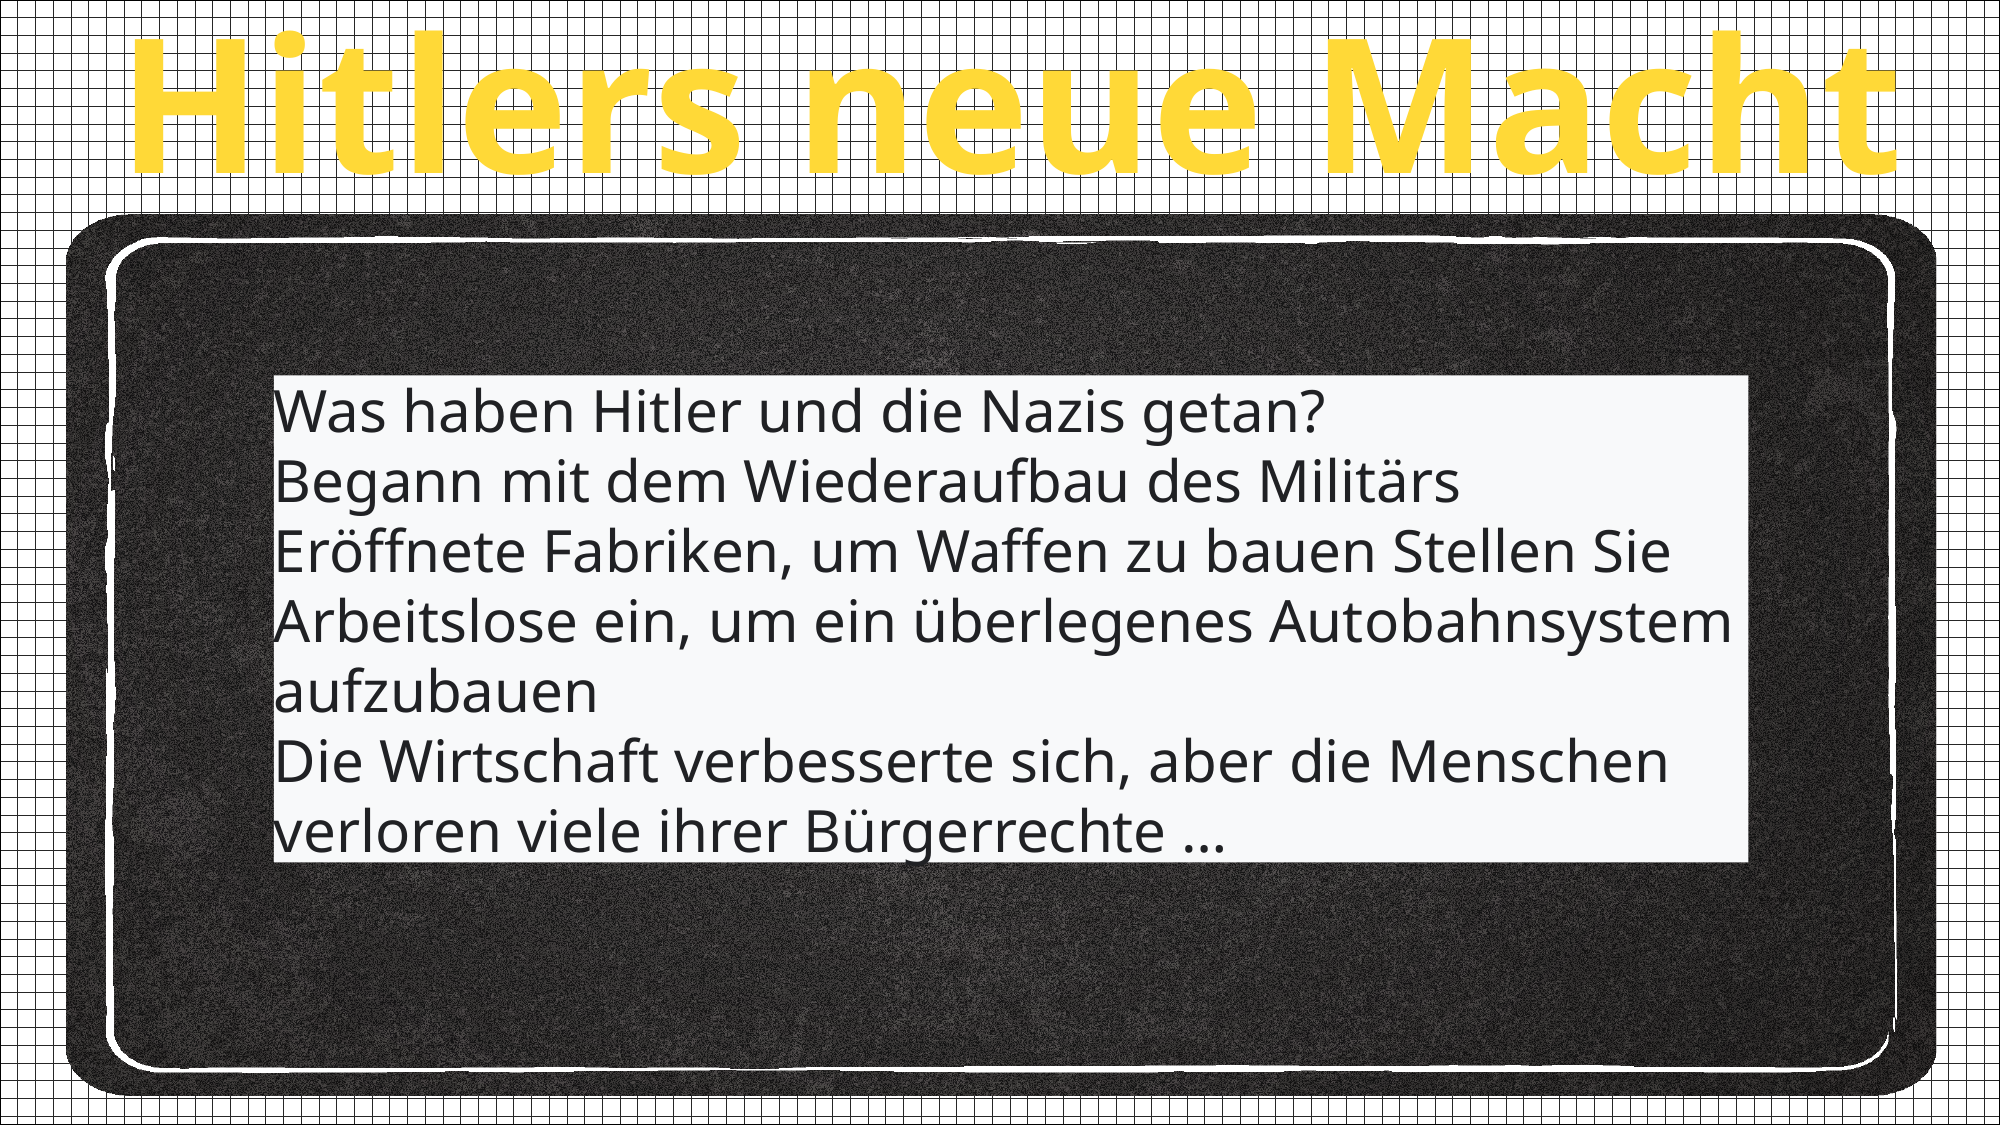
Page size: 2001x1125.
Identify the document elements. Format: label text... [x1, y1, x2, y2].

picture [64, 213, 1937, 1097]
text_box [0, 0, 2000, 1125]
text_box Hitlers neue Macht [103, 0, 1919, 213]
